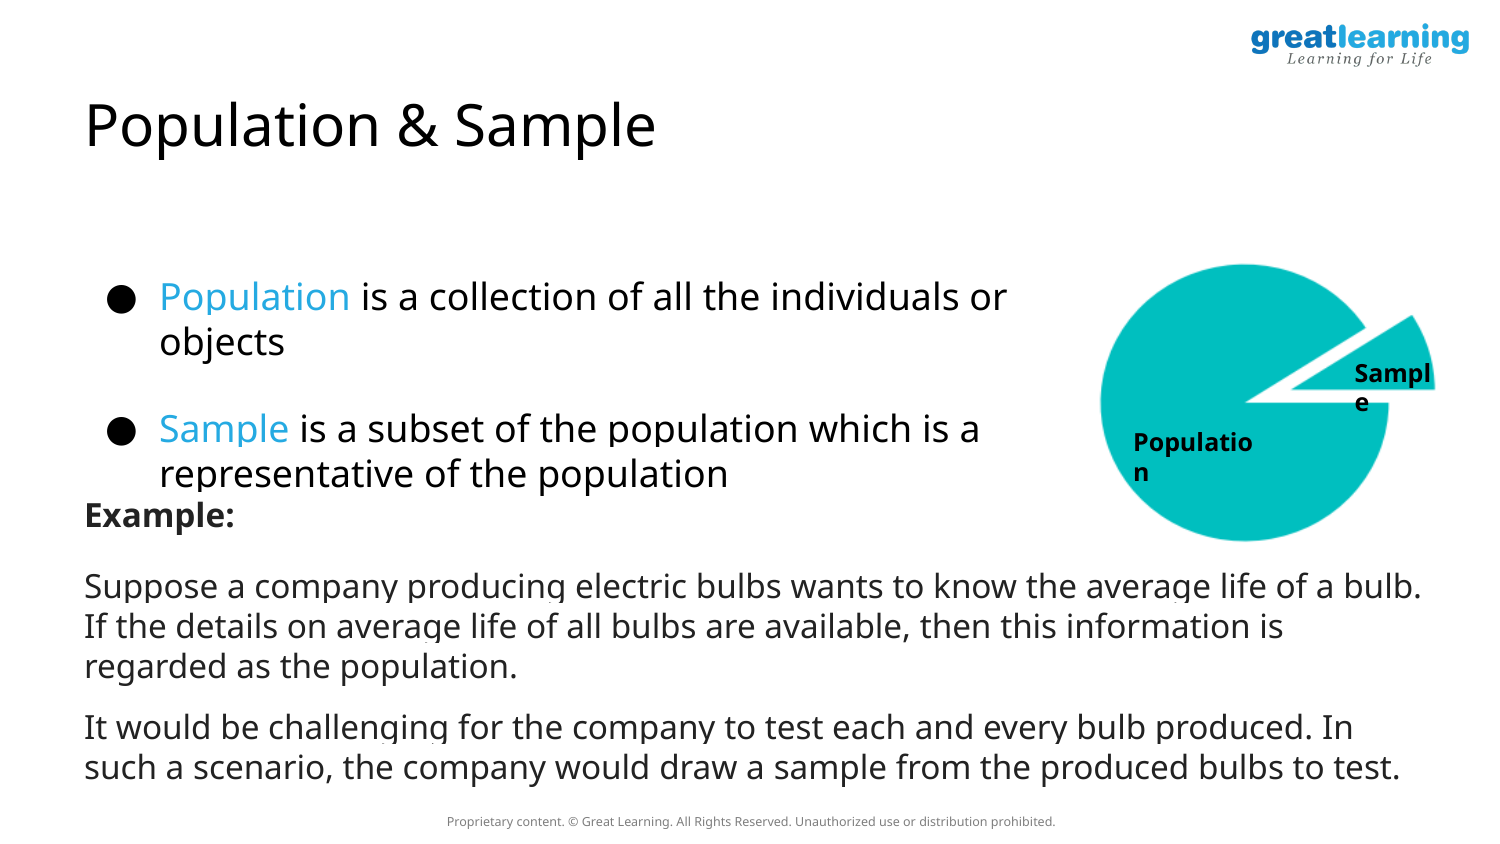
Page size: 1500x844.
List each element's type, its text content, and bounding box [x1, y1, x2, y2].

title Population & Sample [69, 72, 1175, 167]
list Population is a collection of all the individuals or objects Sample is a subset of the population which is a representative of the population [69, 257, 1066, 479]
text_box Example: Suppose a company producing electric bulbs wants to know the average life of a bulb. If the details on average life of all bulbs are available, then this information is regarded as the population. It would be challenging for the company to test each and every bulb produced. In such a scenario, the company would draw a sample from the produced bulbs to test. [69, 479, 1447, 796]
picture [1251, 23, 1469, 67]
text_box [1071, 245, 1481, 563]
